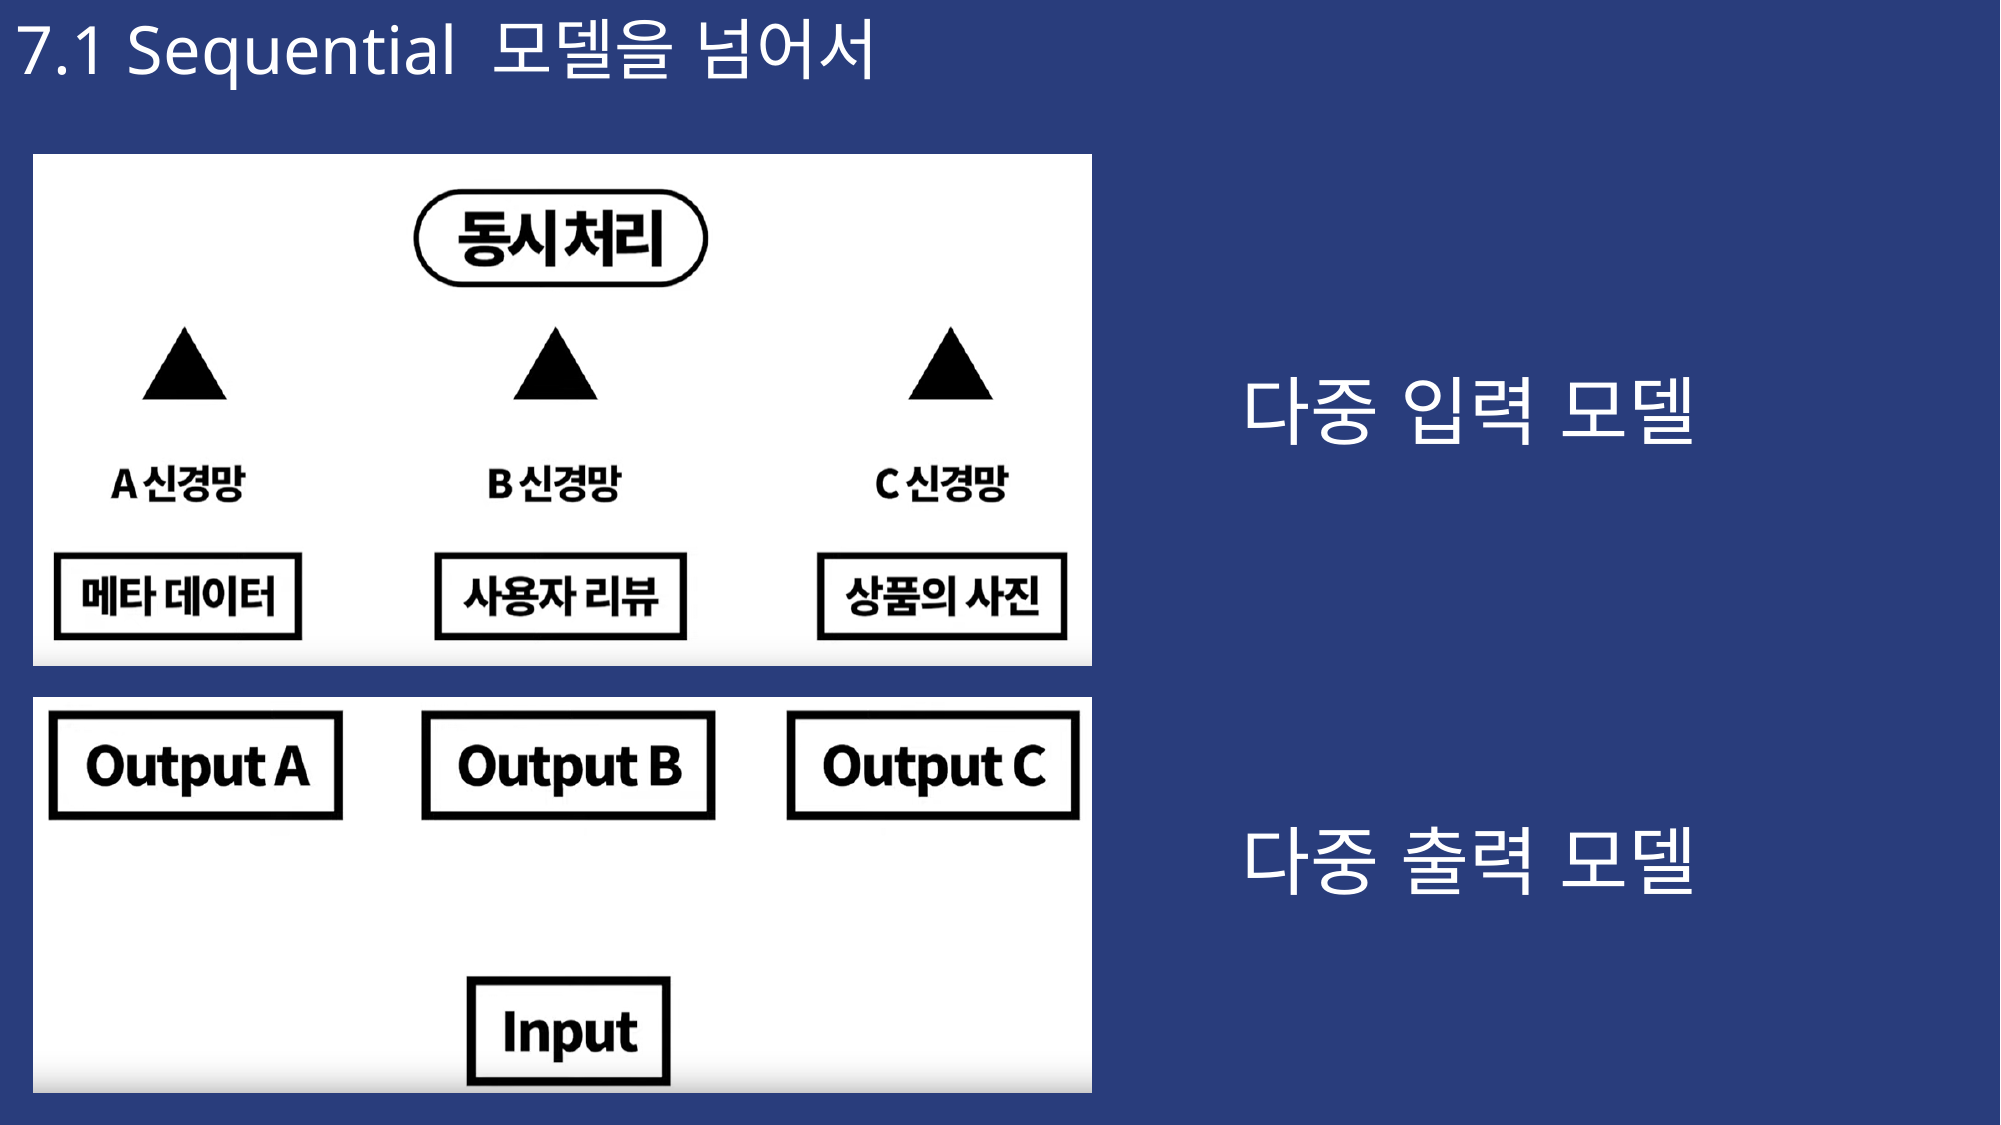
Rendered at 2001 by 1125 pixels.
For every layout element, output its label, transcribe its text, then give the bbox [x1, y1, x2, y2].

picture [33, 697, 1092, 1093]
picture [33, 154, 1092, 667]
text_box 다중 출력 모델 [1226, 806, 1818, 912]
text_box 7.1 Sequential 모델을 넘어서 [0, 0, 918, 95]
text_box 다중 입력 모델 [1226, 357, 1818, 462]
